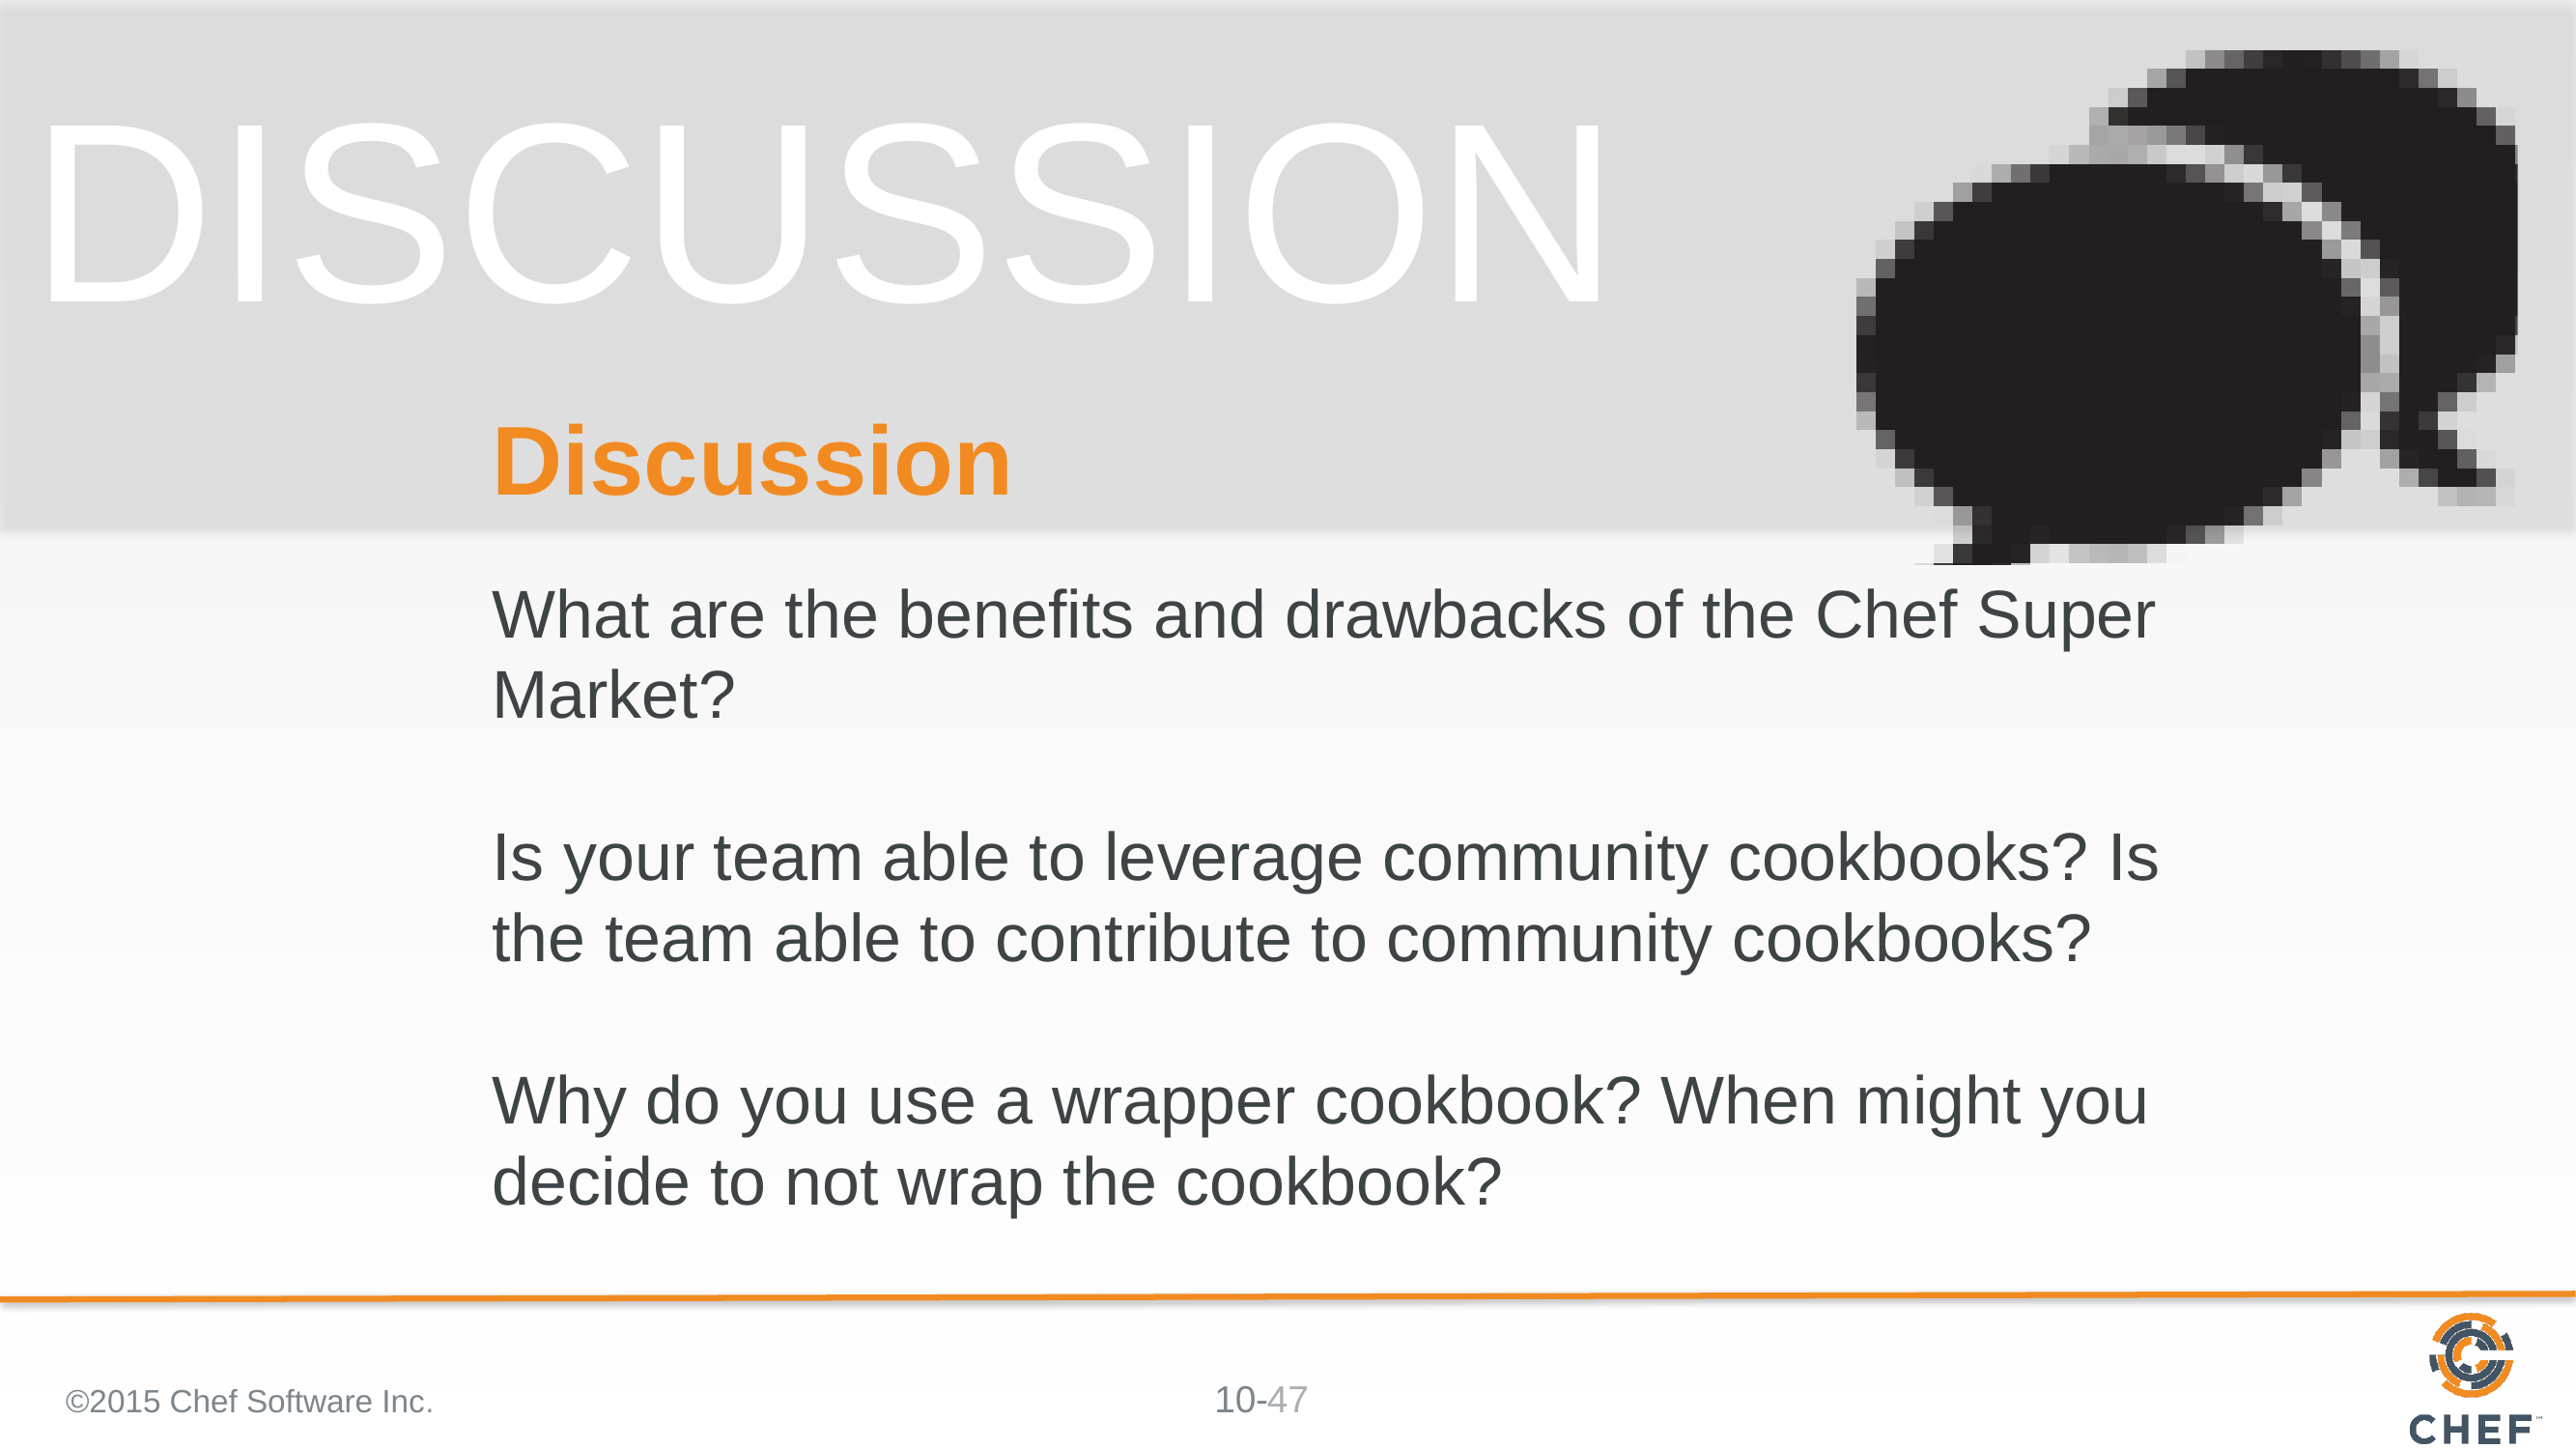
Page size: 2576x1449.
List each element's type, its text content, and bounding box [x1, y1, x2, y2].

subtitle What are the benefits and drawbacks of the Chef Super Market? Is your team able to leverage community cookbooks? Is the team able to contribute to community cookbooks? Why do you use a wrapper cookbook? When might you decide to not wrap the cookbook? [477, 554, 2217, 1296]
slide_number 47 [998, 1359, 1578, 1437]
picture [2399, 1297, 2550, 1449]
title Discussion [477, 395, 2217, 531]
footer ©2015 Chef Software Inc. [51, 1359, 952, 1440]
